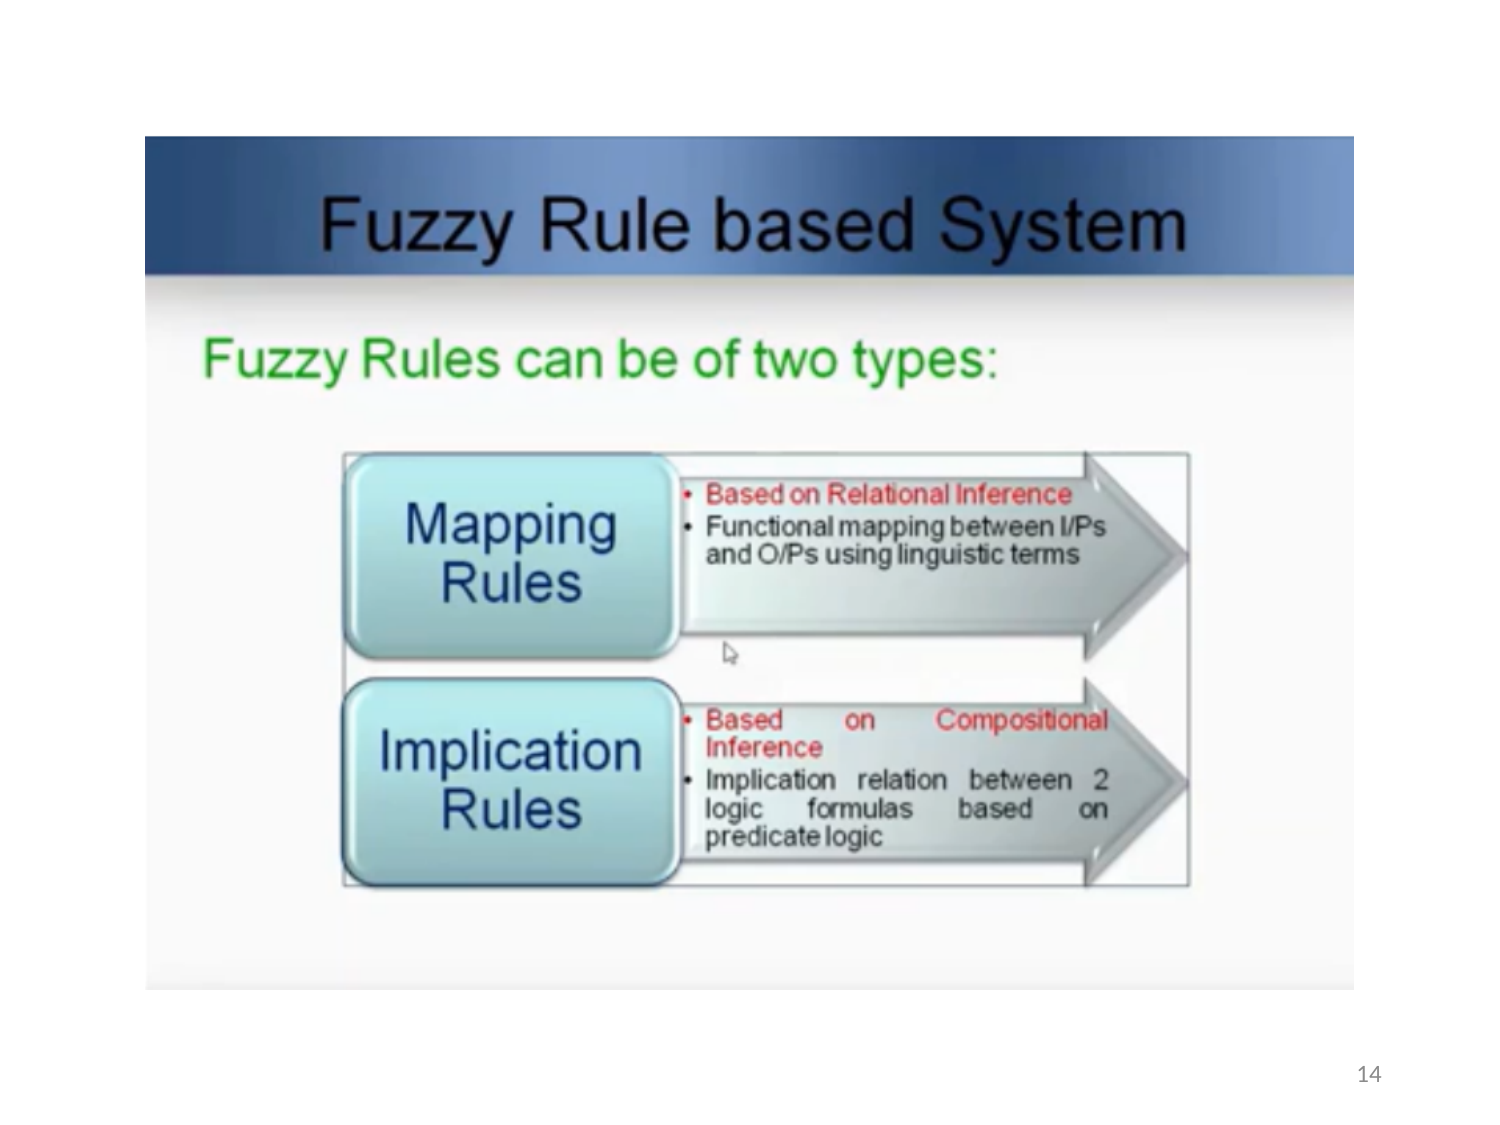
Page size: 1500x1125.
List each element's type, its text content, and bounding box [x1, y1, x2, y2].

slide_number 14 [1059, 1042, 1397, 1103]
picture [145, 135, 1354, 990]
